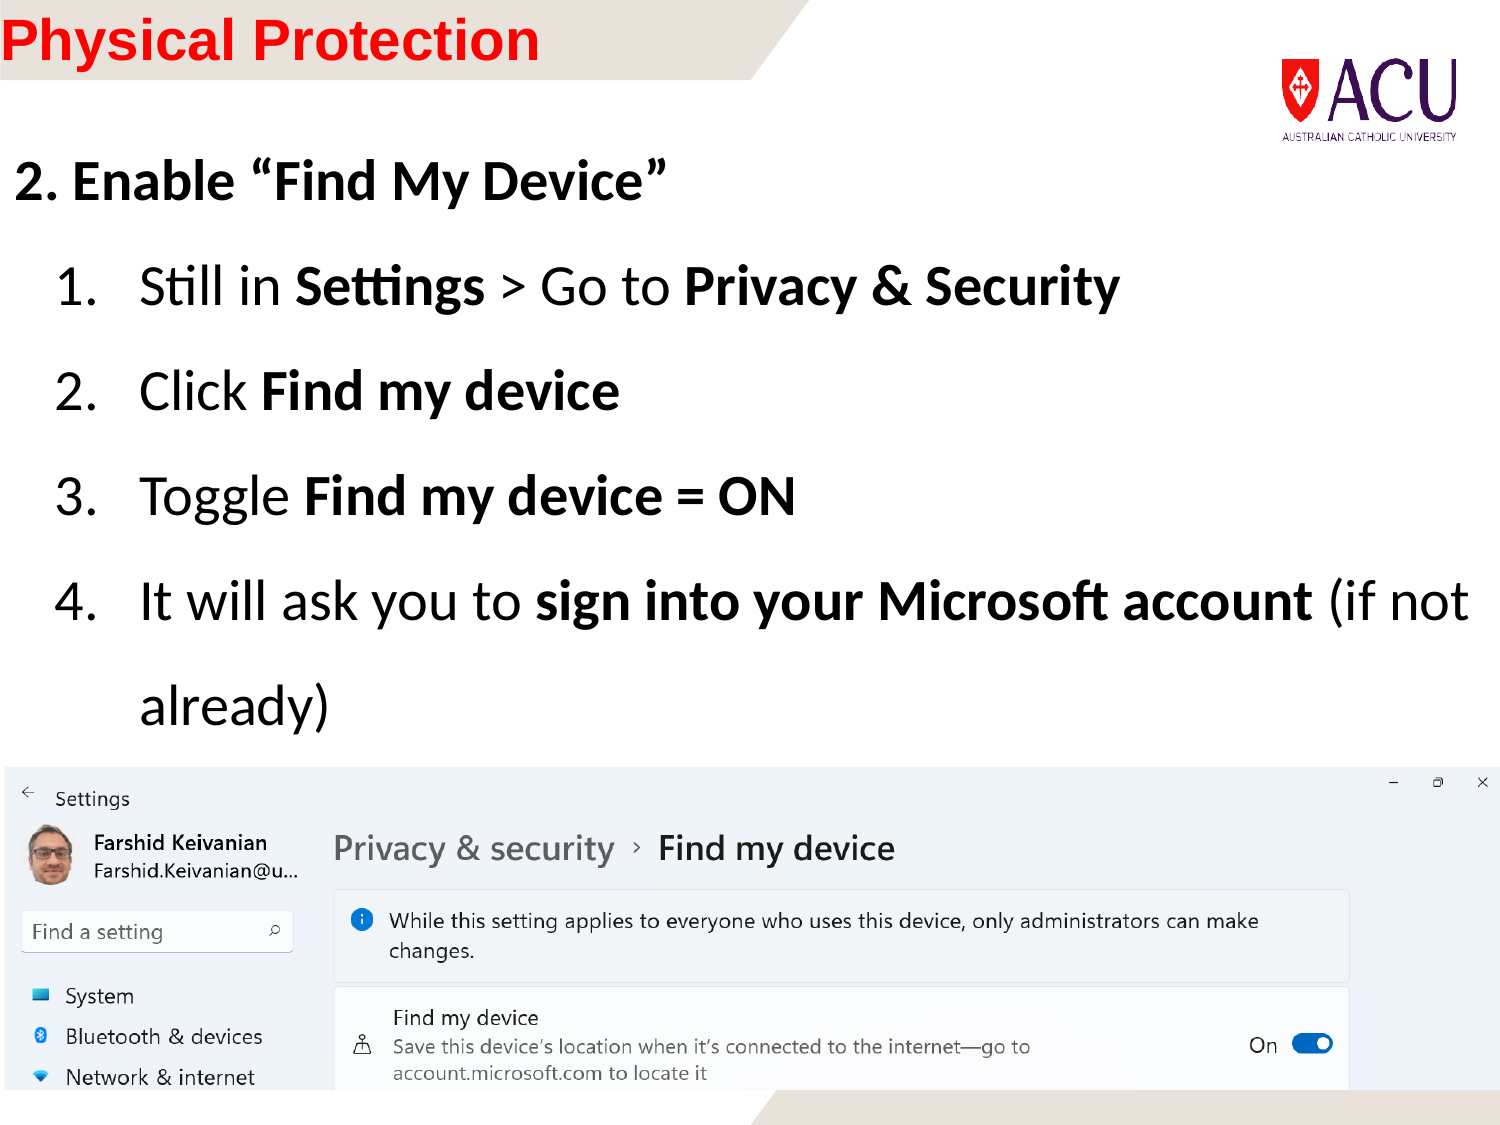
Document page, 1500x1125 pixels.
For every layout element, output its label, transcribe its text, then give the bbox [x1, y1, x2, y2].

picture [4, 767, 1500, 1090]
title Physical Protection [0, 0, 1287, 99]
picture [1287, 58, 1456, 99]
text_box 2. Enable “Find My Device” Still in Settings > Go to Privacy & Security Click Find my device Toggle Find my device = ON It will ask you to sign into your Microsoft account (if not already) [0, 99, 1500, 745]
